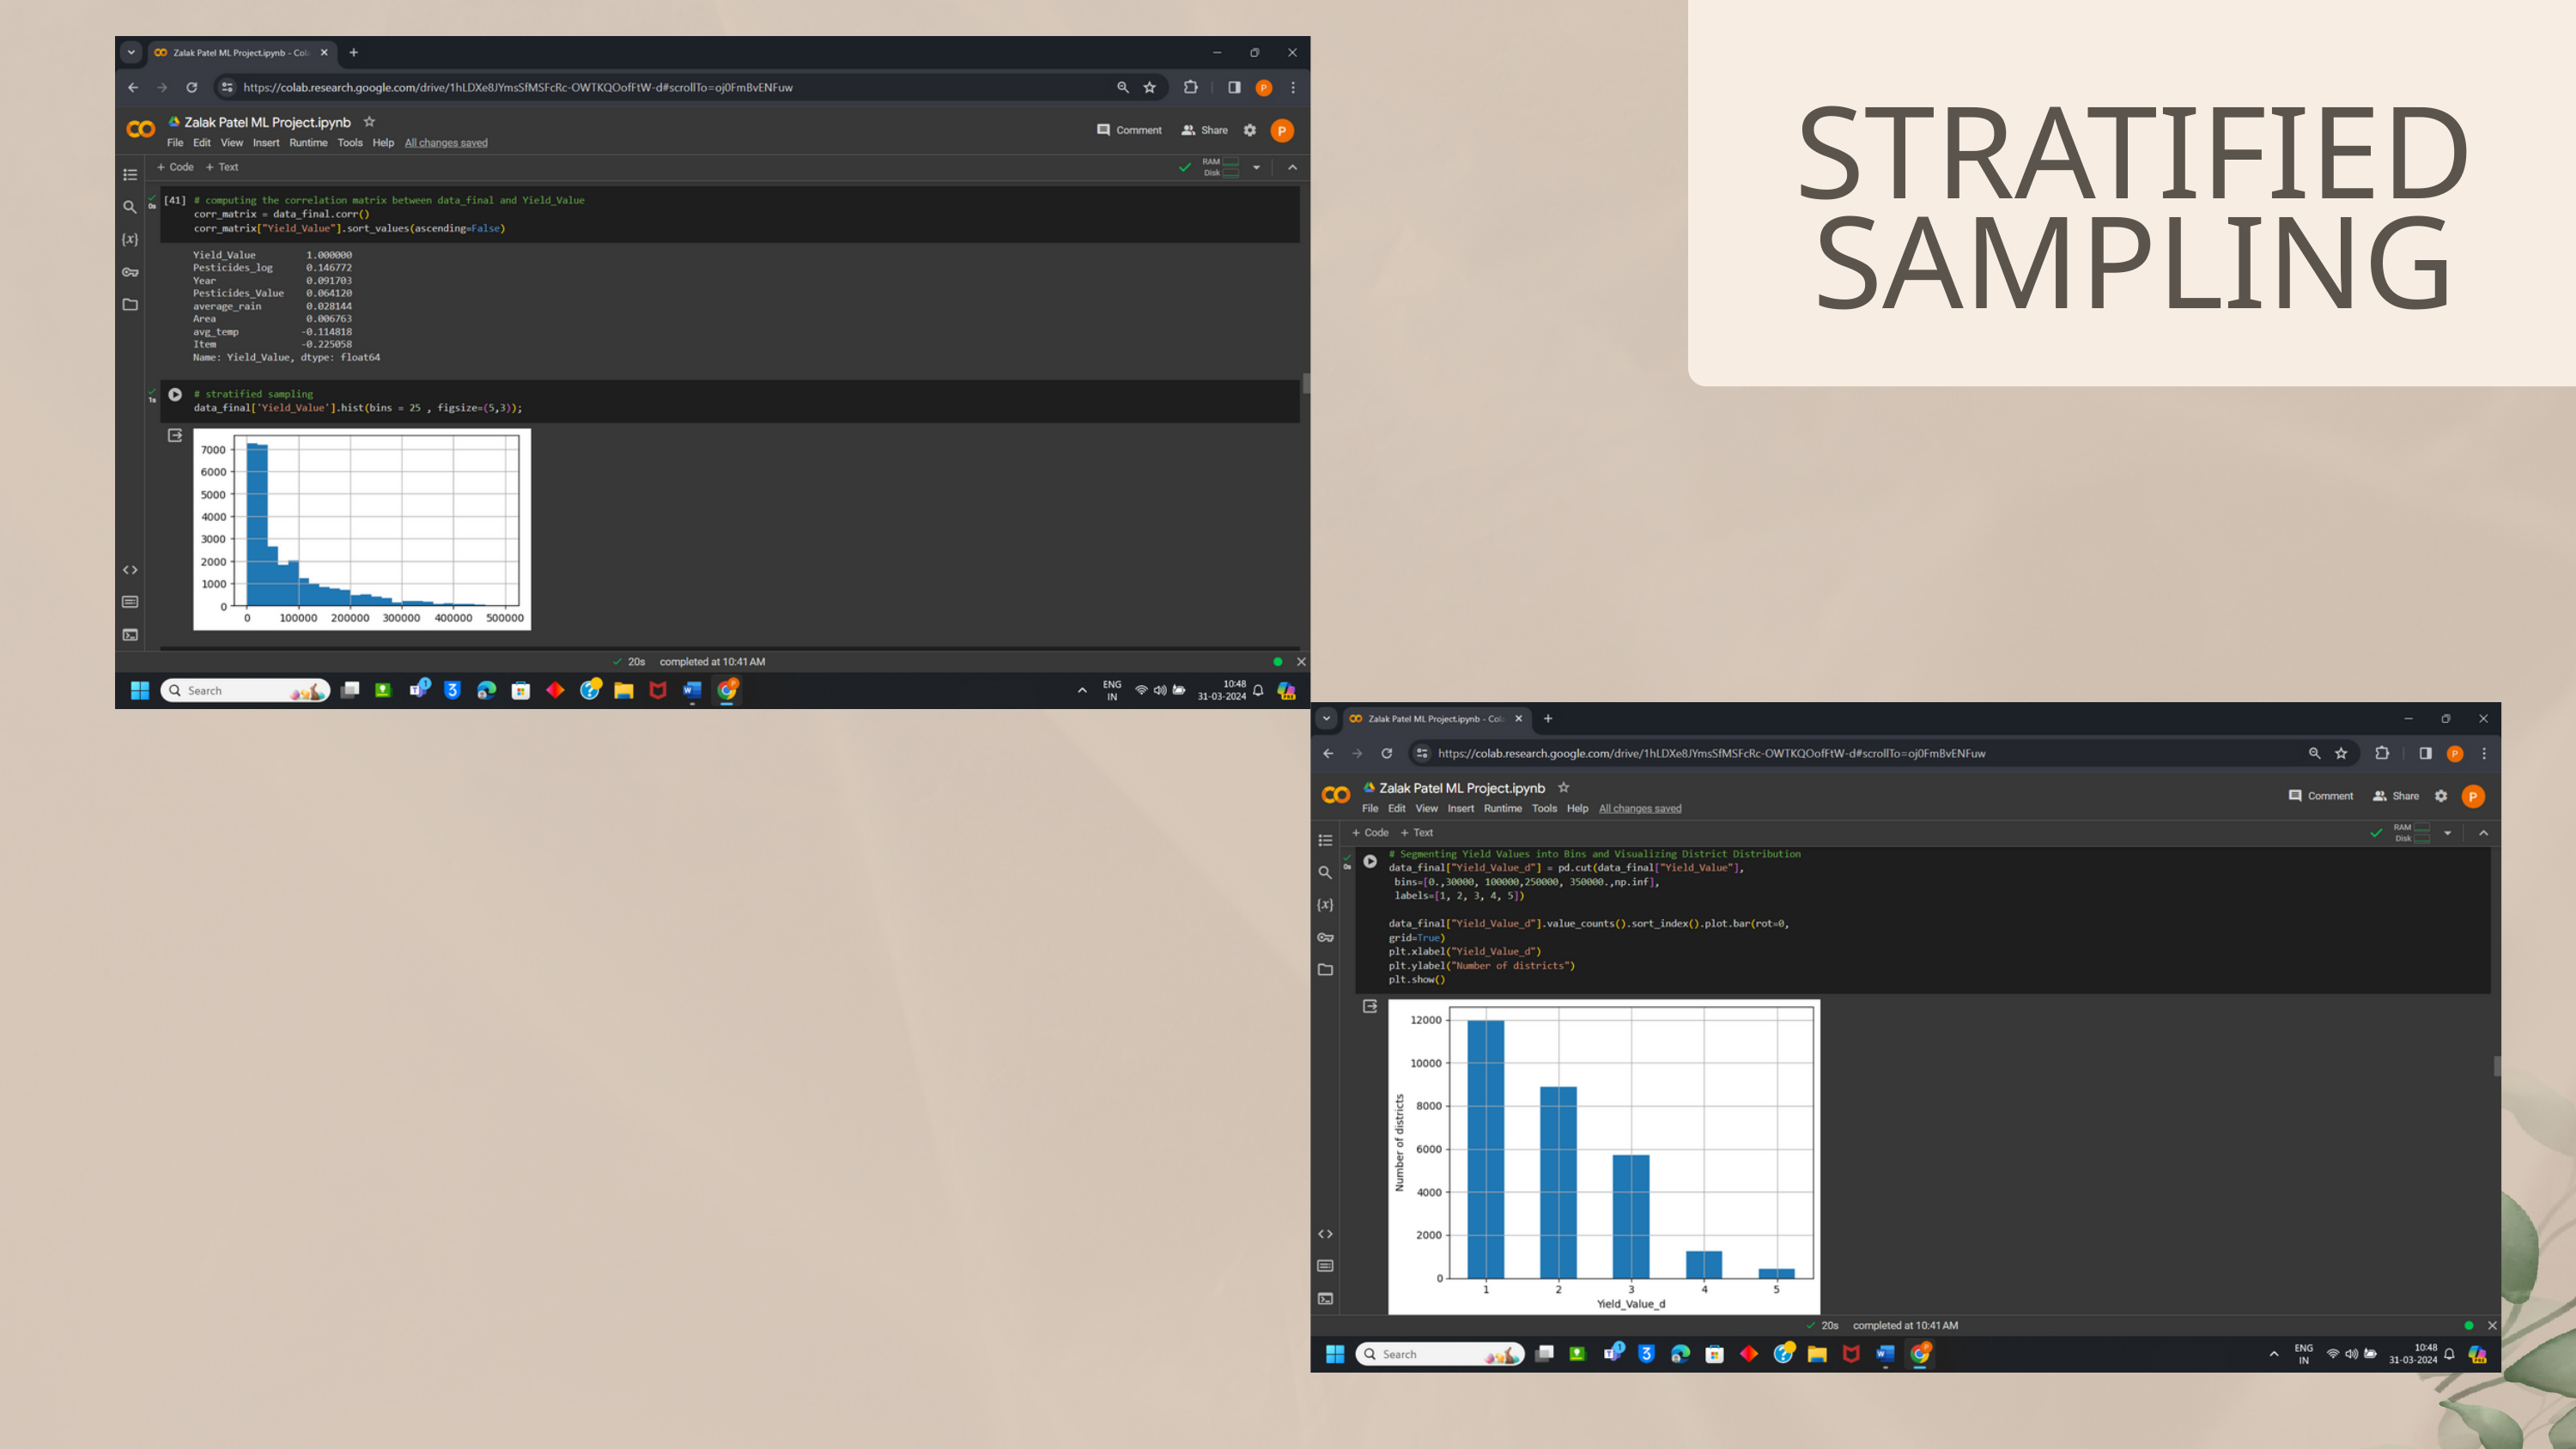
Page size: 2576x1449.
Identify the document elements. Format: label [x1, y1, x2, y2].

text_box [0, 0, 2576, 1449]
text_box [115, 36, 1311, 709]
text_box [2232, 991, 2576, 1449]
text_box [1310, 702, 2502, 1373]
text_box [1687, 0, 2576, 387]
